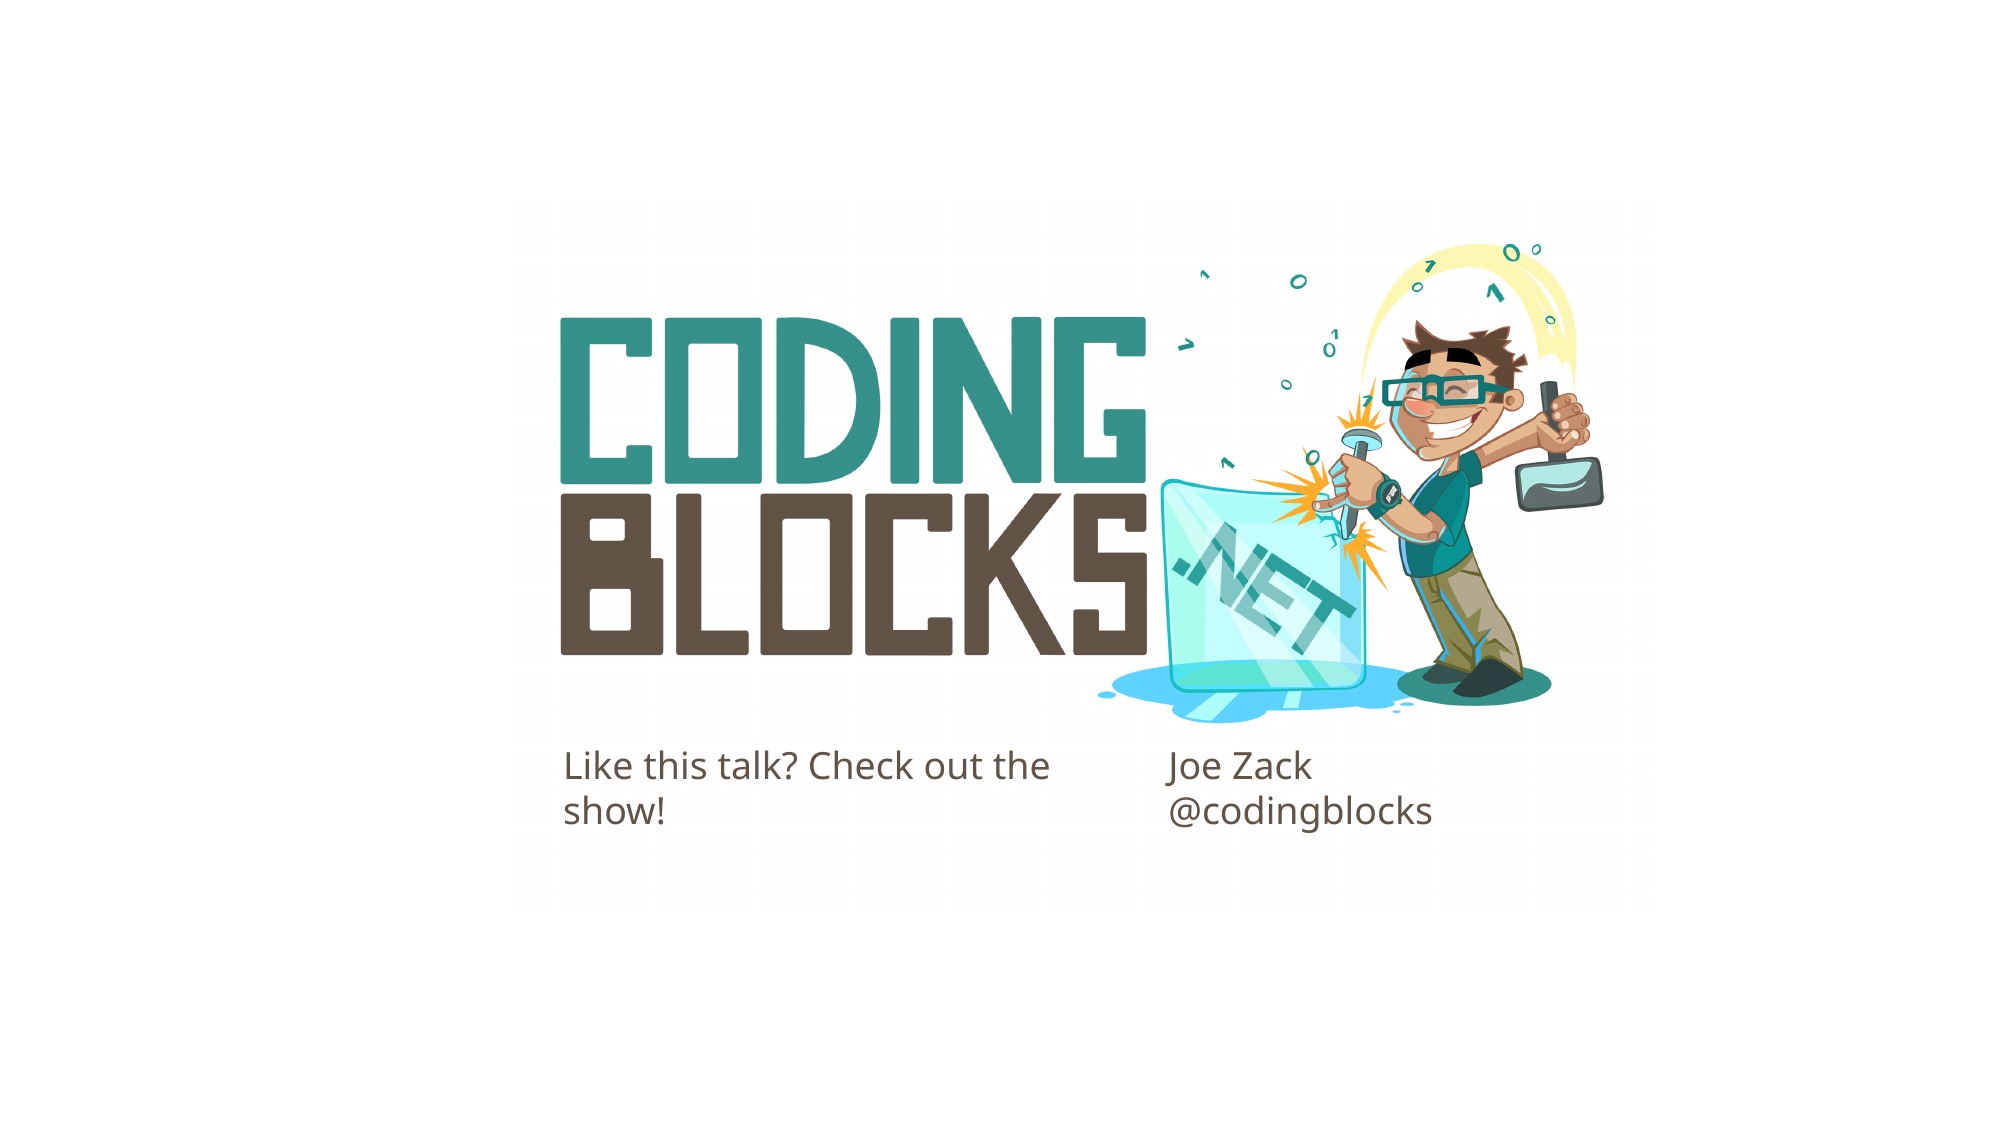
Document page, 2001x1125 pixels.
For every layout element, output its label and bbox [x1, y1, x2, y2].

list [510, 197, 1653, 912]
